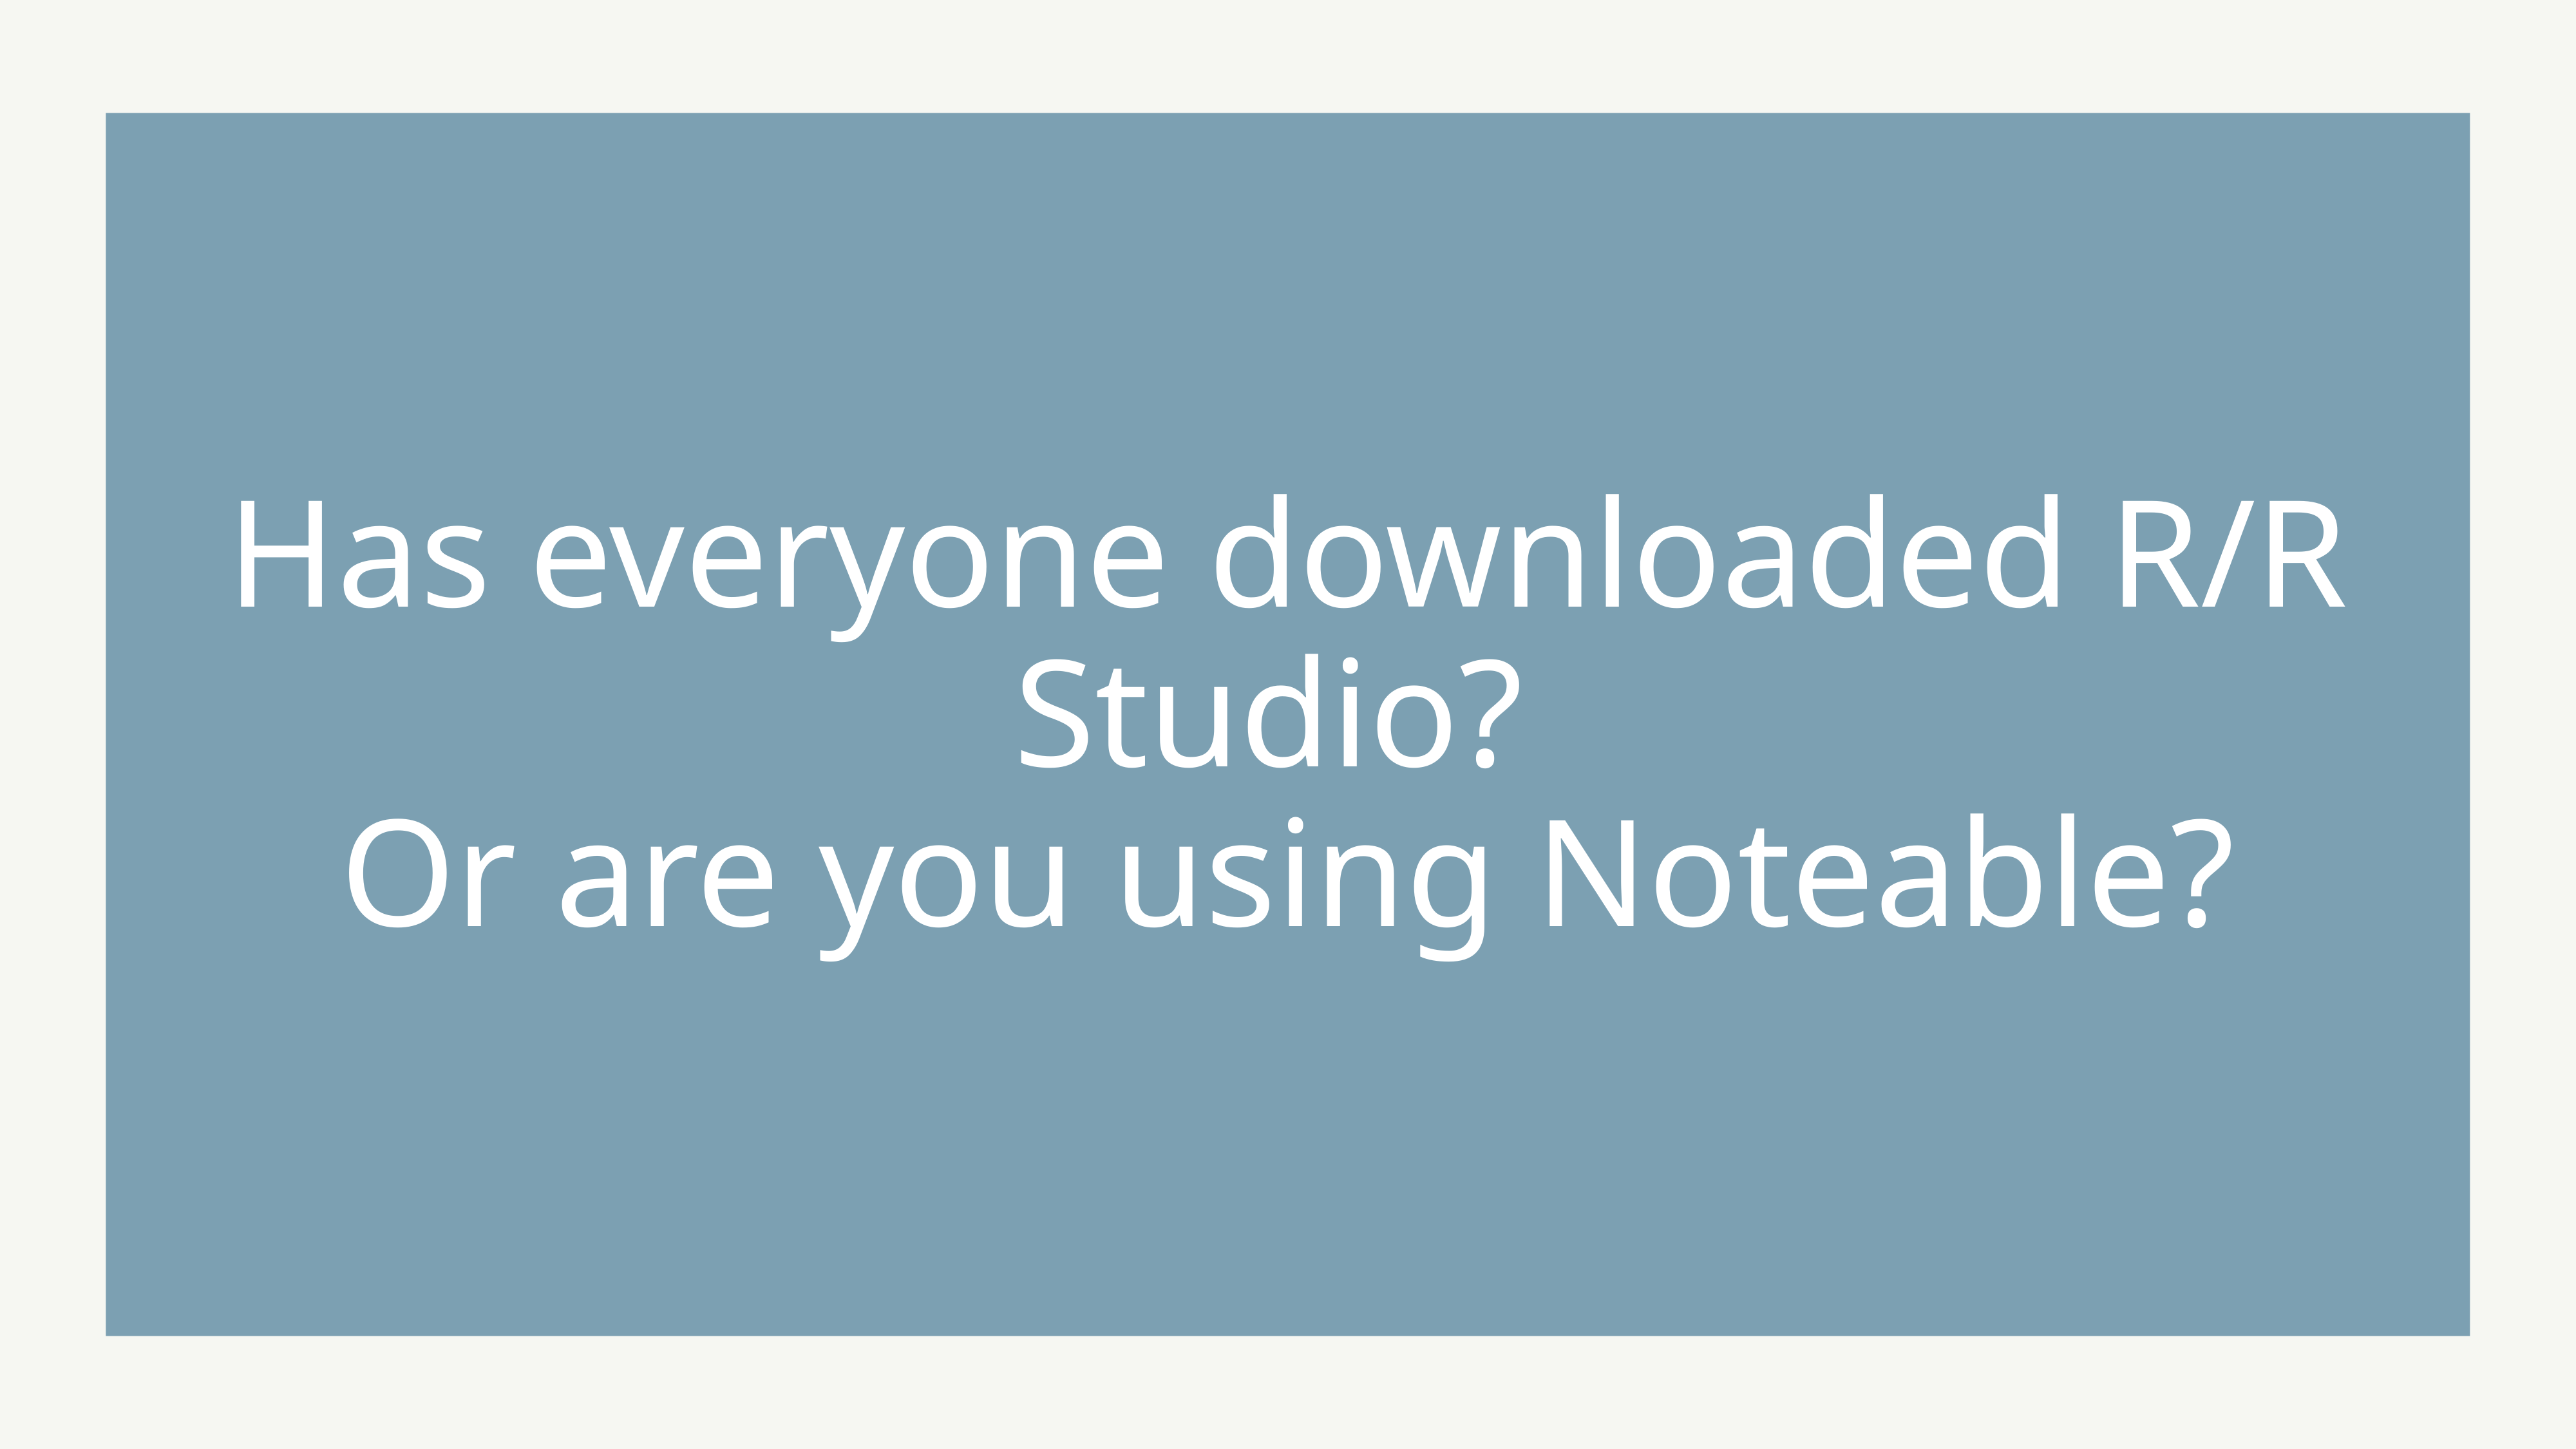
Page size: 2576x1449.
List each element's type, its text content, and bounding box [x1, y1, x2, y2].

title Has everyone downloaded R/R Studio? Or are you using Noteable? [216, 442, 2359, 994]
